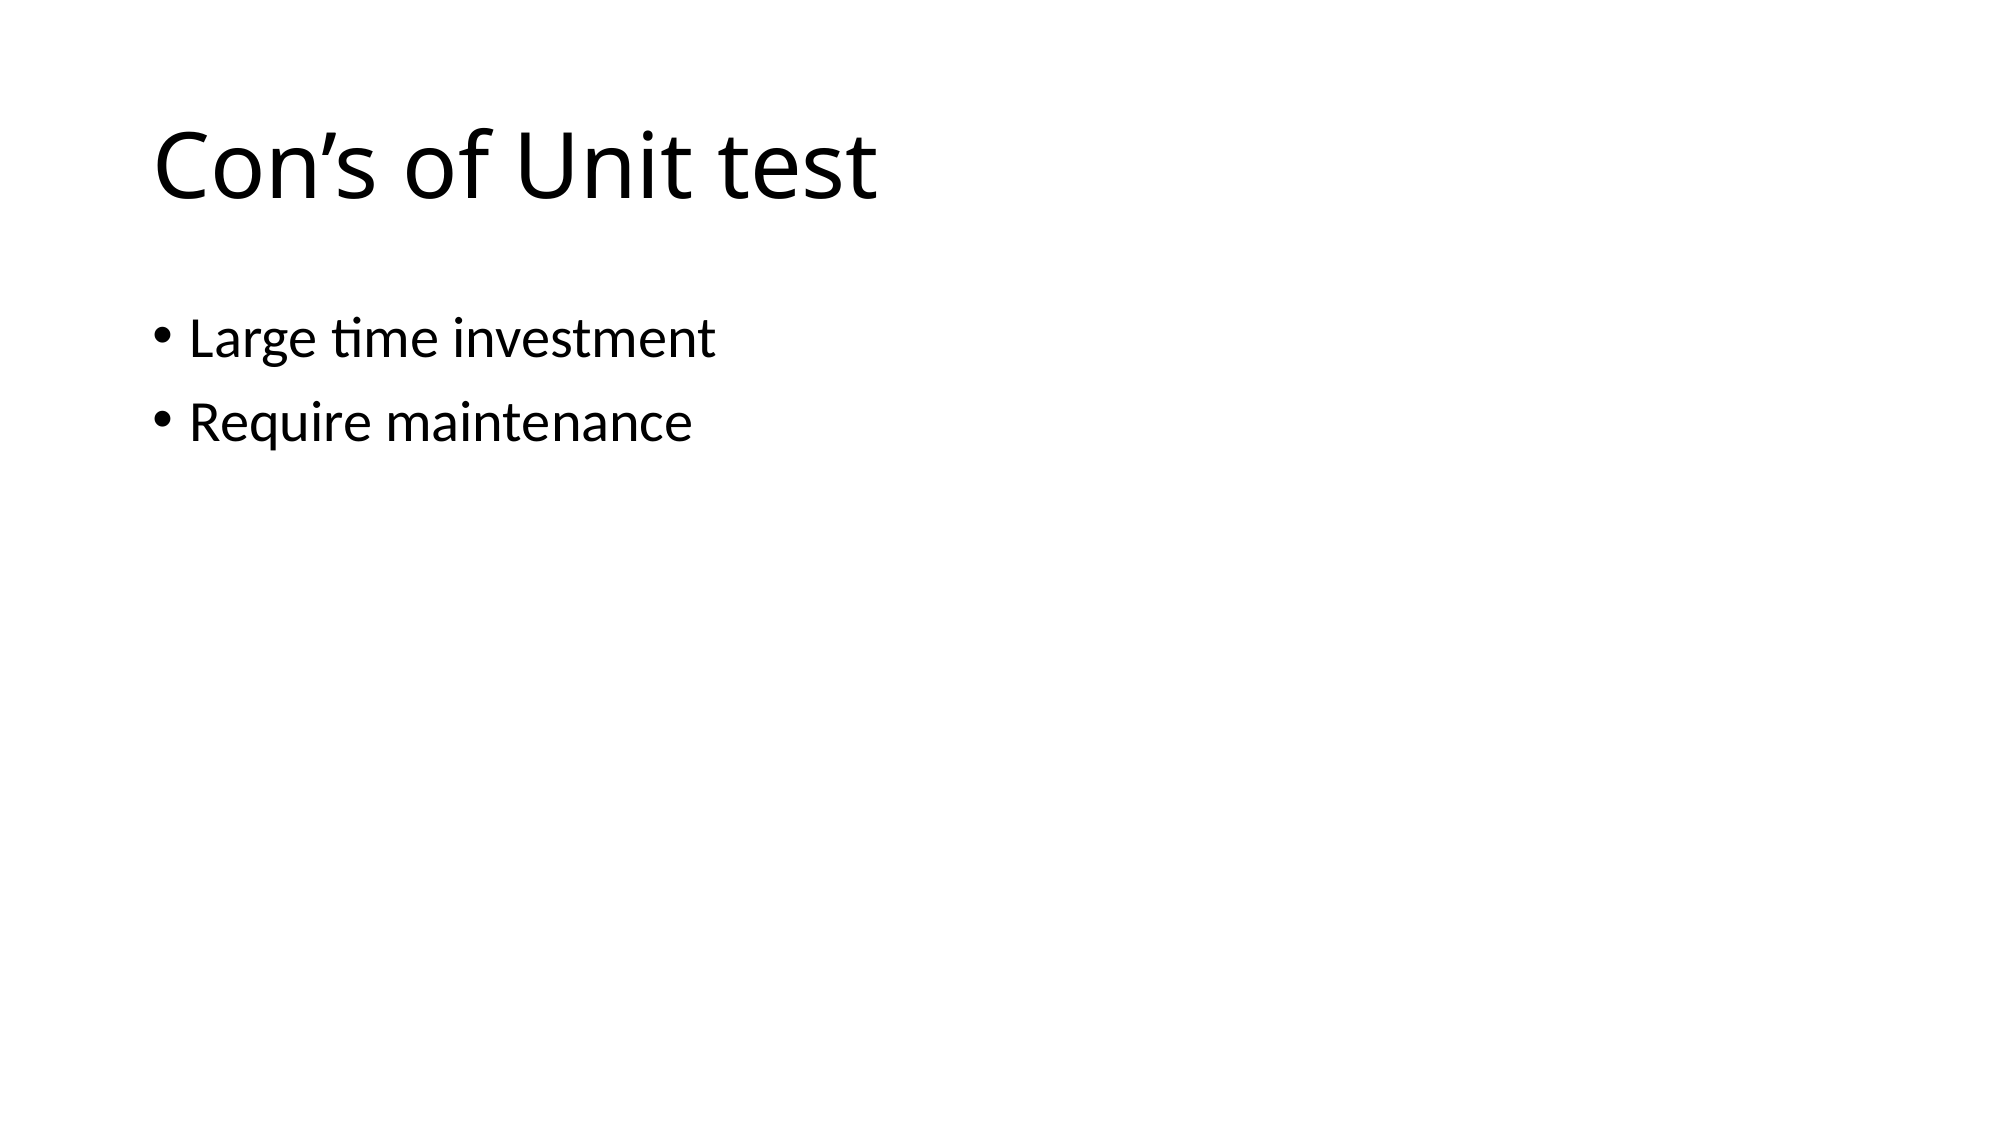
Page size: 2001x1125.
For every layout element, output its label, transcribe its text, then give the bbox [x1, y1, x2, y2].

title Con’s of Unit test [137, 59, 1863, 278]
list Large time investment Require maintenance [137, 299, 1863, 1014]
